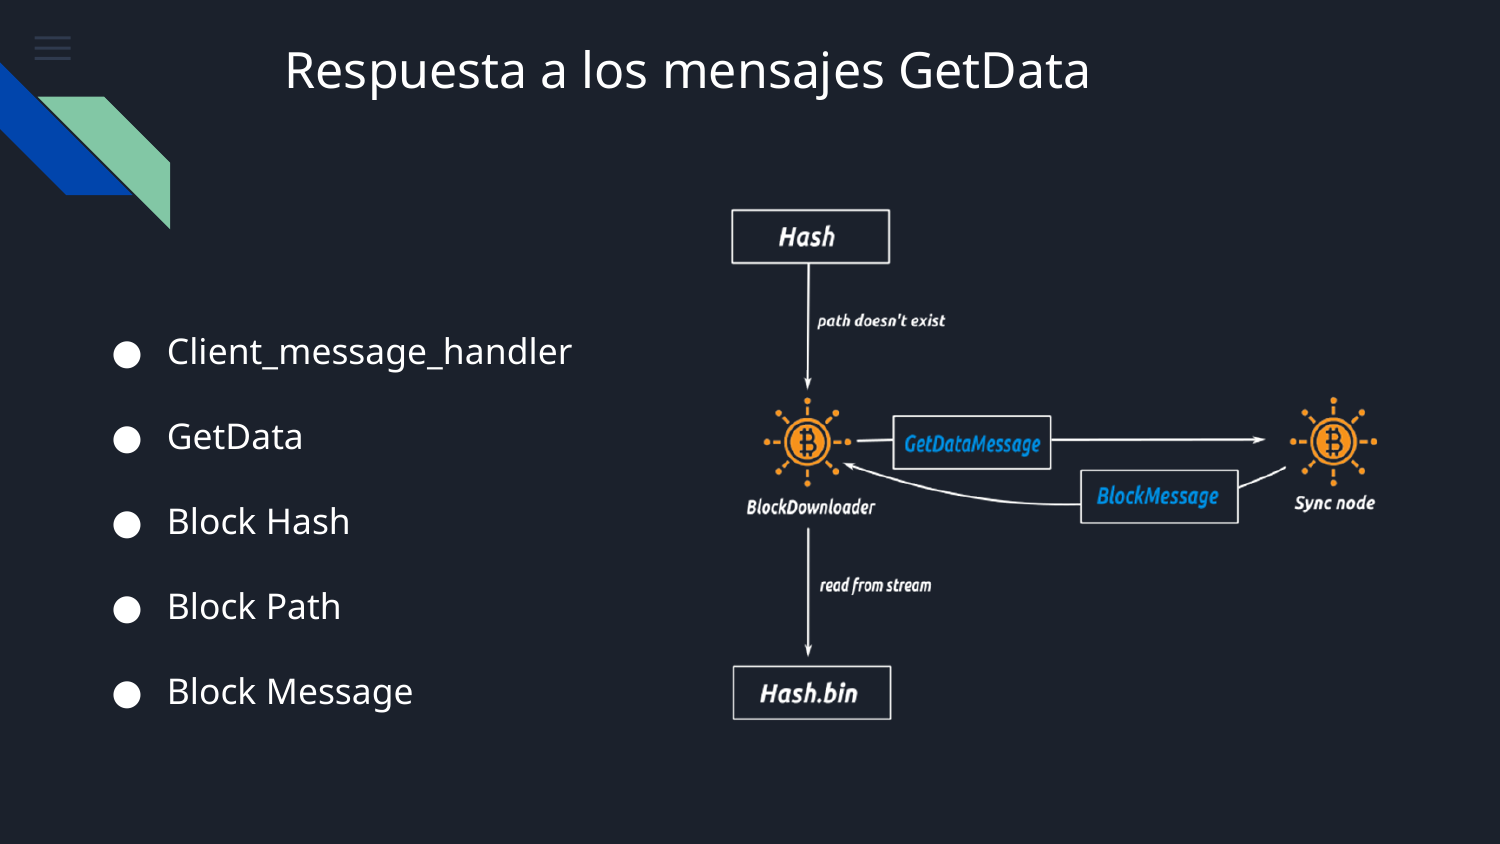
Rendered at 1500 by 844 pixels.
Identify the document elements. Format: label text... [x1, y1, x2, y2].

text_box Respuesta a los mensajes GetData [269, 23, 683, 114]
picture [688, 0, 1500, 844]
text_box Client_message_handler GetData Block Hash Block Path Block Message [76, 314, 683, 727]
